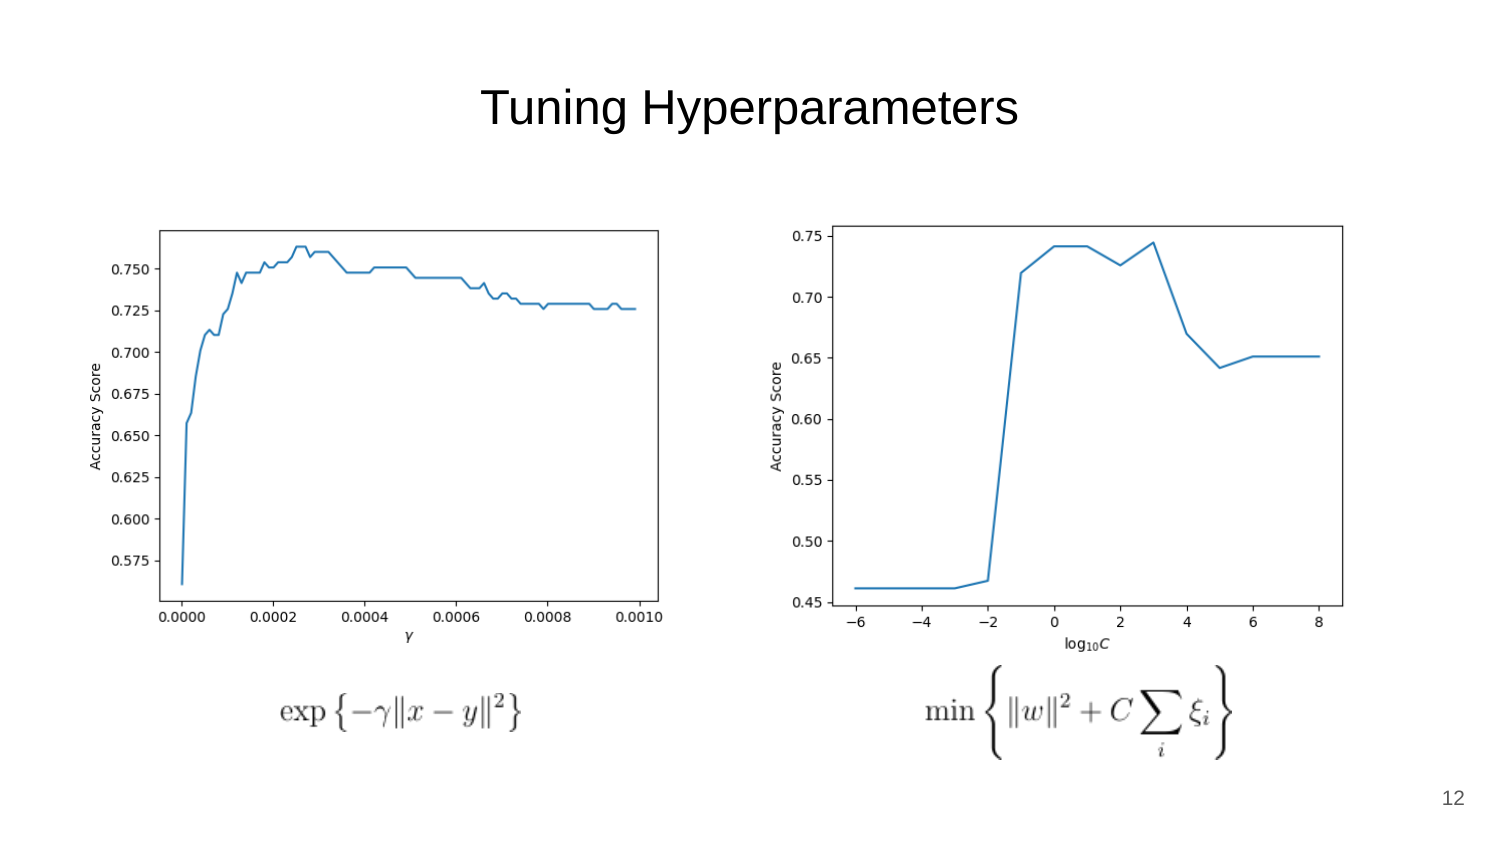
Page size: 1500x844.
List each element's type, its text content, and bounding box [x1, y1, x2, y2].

picture [79, 172, 722, 654]
picture [749, 166, 1408, 660]
title Tuning Hyperparameters [0, 40, 1500, 150]
picture [925, 665, 1233, 760]
picture [279, 693, 522, 732]
slide_number 12 [1389, 764, 1480, 830]
